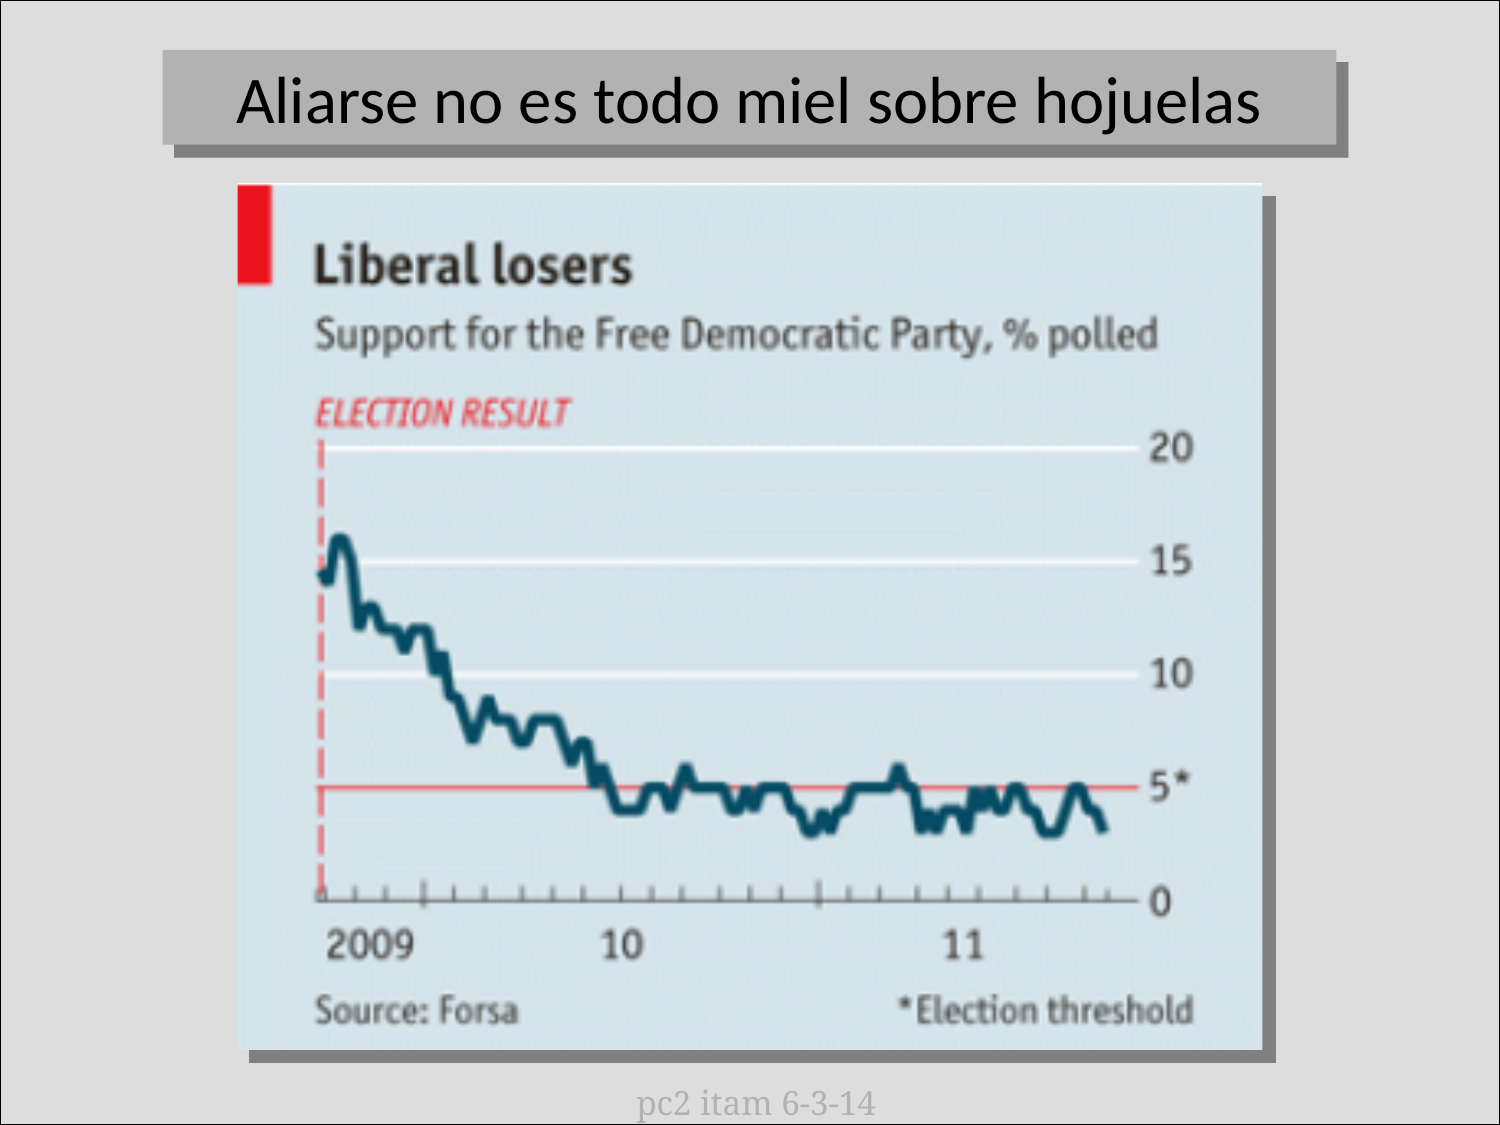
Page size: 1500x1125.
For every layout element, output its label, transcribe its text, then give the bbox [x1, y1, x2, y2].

picture [237, 183, 1263, 1051]
text_box Aliarse no es todo miel sobre hojuelas [162, 49, 1337, 145]
